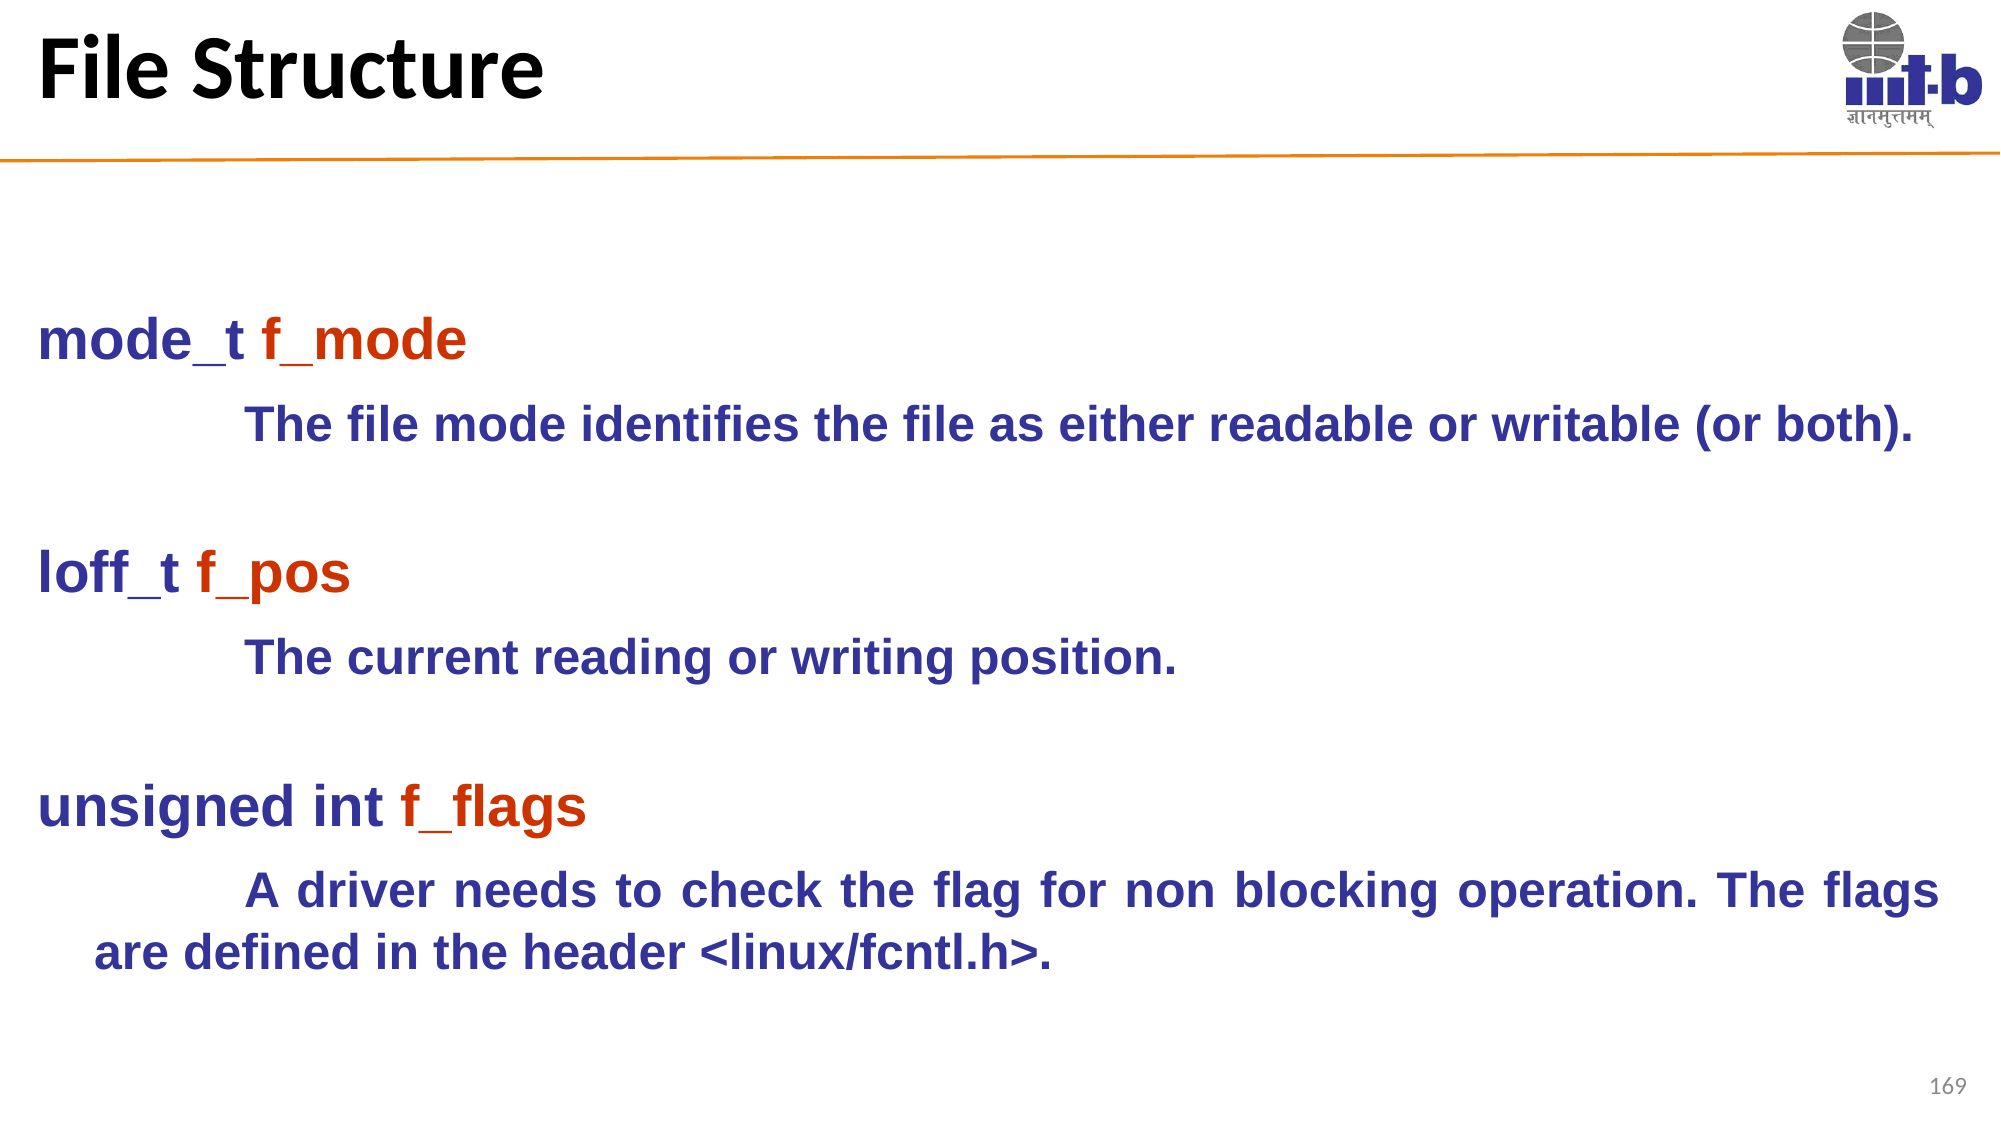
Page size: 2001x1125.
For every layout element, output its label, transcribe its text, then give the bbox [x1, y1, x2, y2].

title File Structure [23, 7, 1957, 132]
slide_number 169 [1532, 1054, 1983, 1115]
text_box mode_t f_mode The file mode identifies the file as either readable or writable (or both). loff_t f_pos The current reading or writing position. unsigned int f_flags A driver needs to check the flag for non blocking operation. The flags are defined in the header <linux/fcntl.h>. [23, 293, 1957, 987]
picture [1957, 8, 1983, 130]
